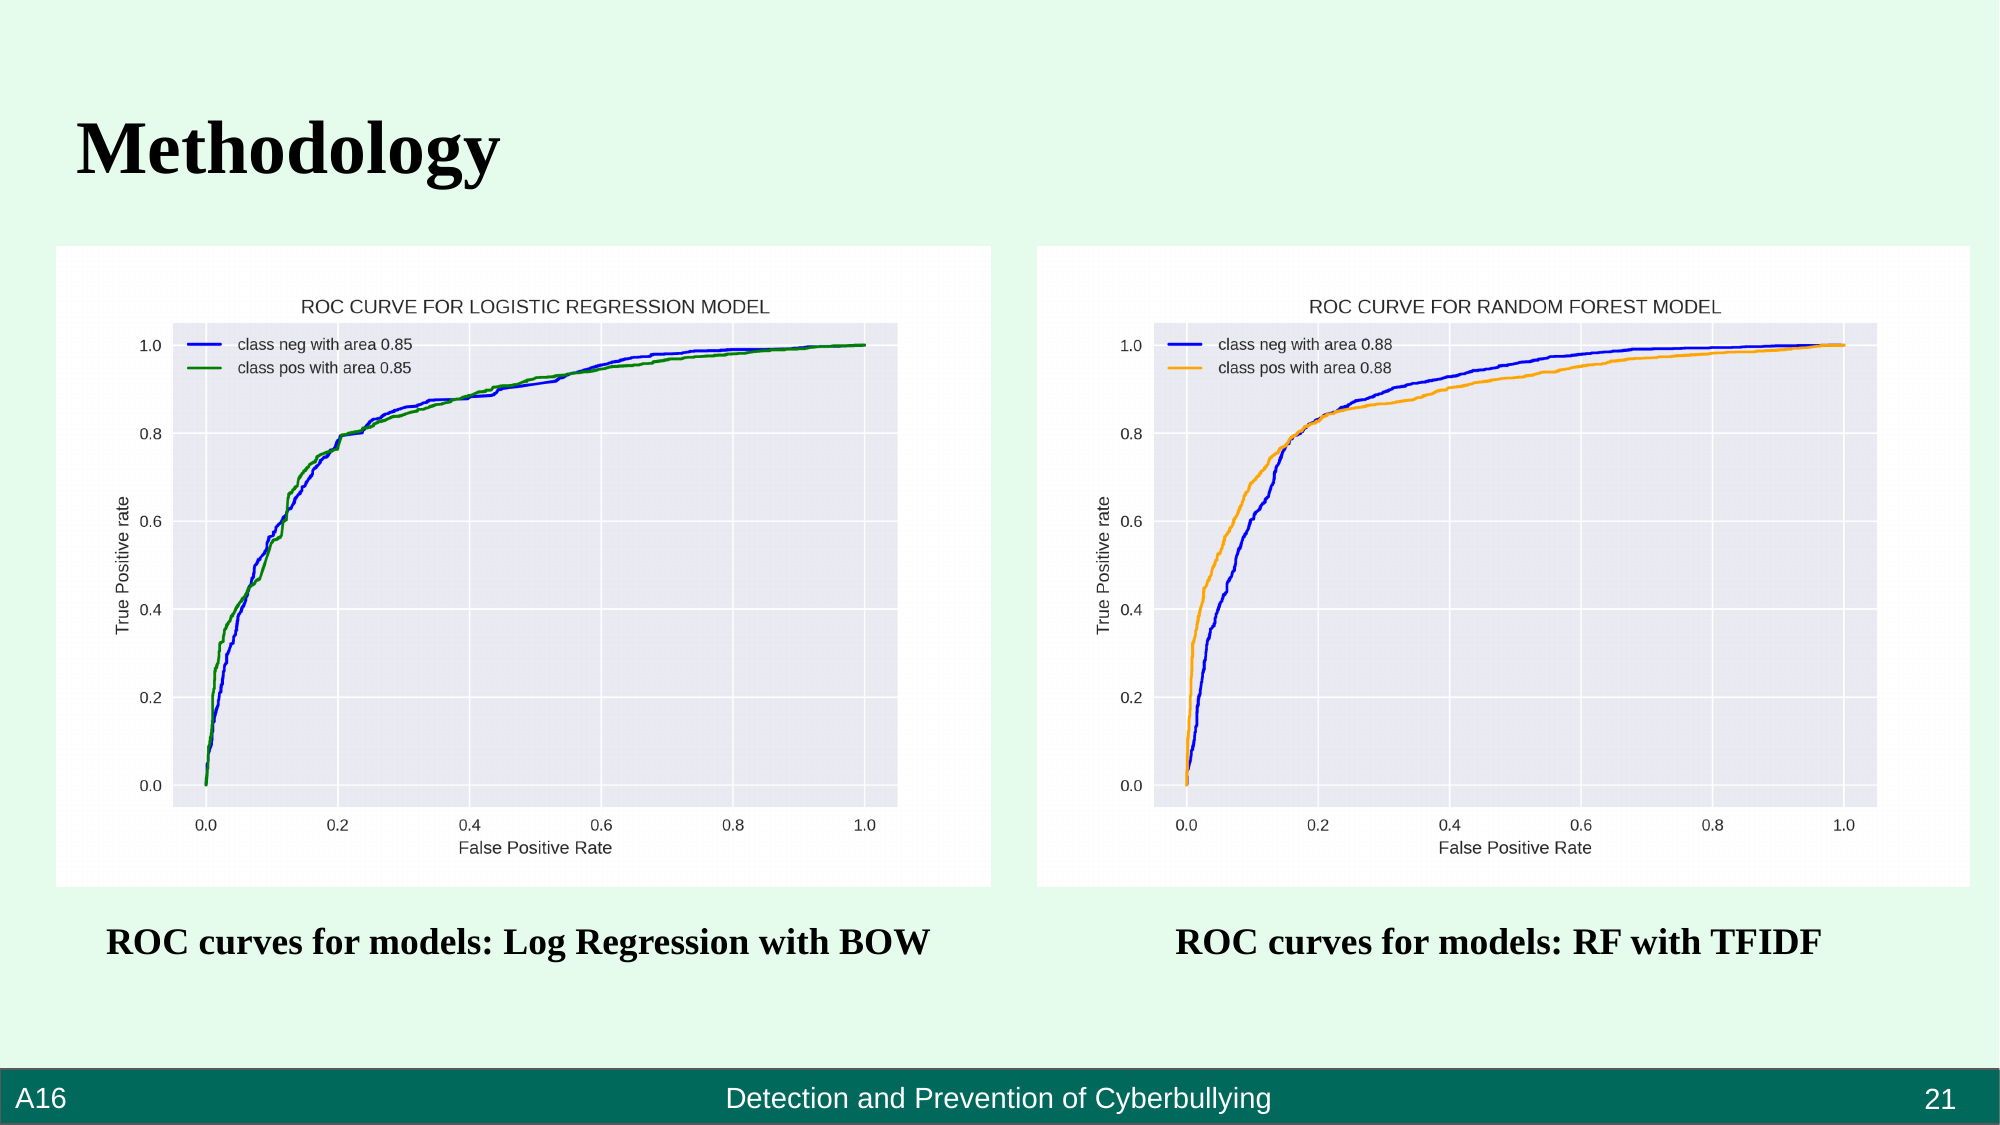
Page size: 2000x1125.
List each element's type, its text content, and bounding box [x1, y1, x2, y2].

text_box 21 [1909, 1065, 2000, 1125]
text_box ROC curves for models: Log Regression with BOW [78, 902, 969, 977]
picture [56, 246, 991, 888]
title Methodology [56, 78, 1920, 204]
text_box ROC curves for models: RF with TFIDF [1080, 902, 1926, 977]
text_box A16 Detection and Prevention of Cyberbullying [0, 1069, 1909, 1124]
picture [1036, 246, 1970, 888]
